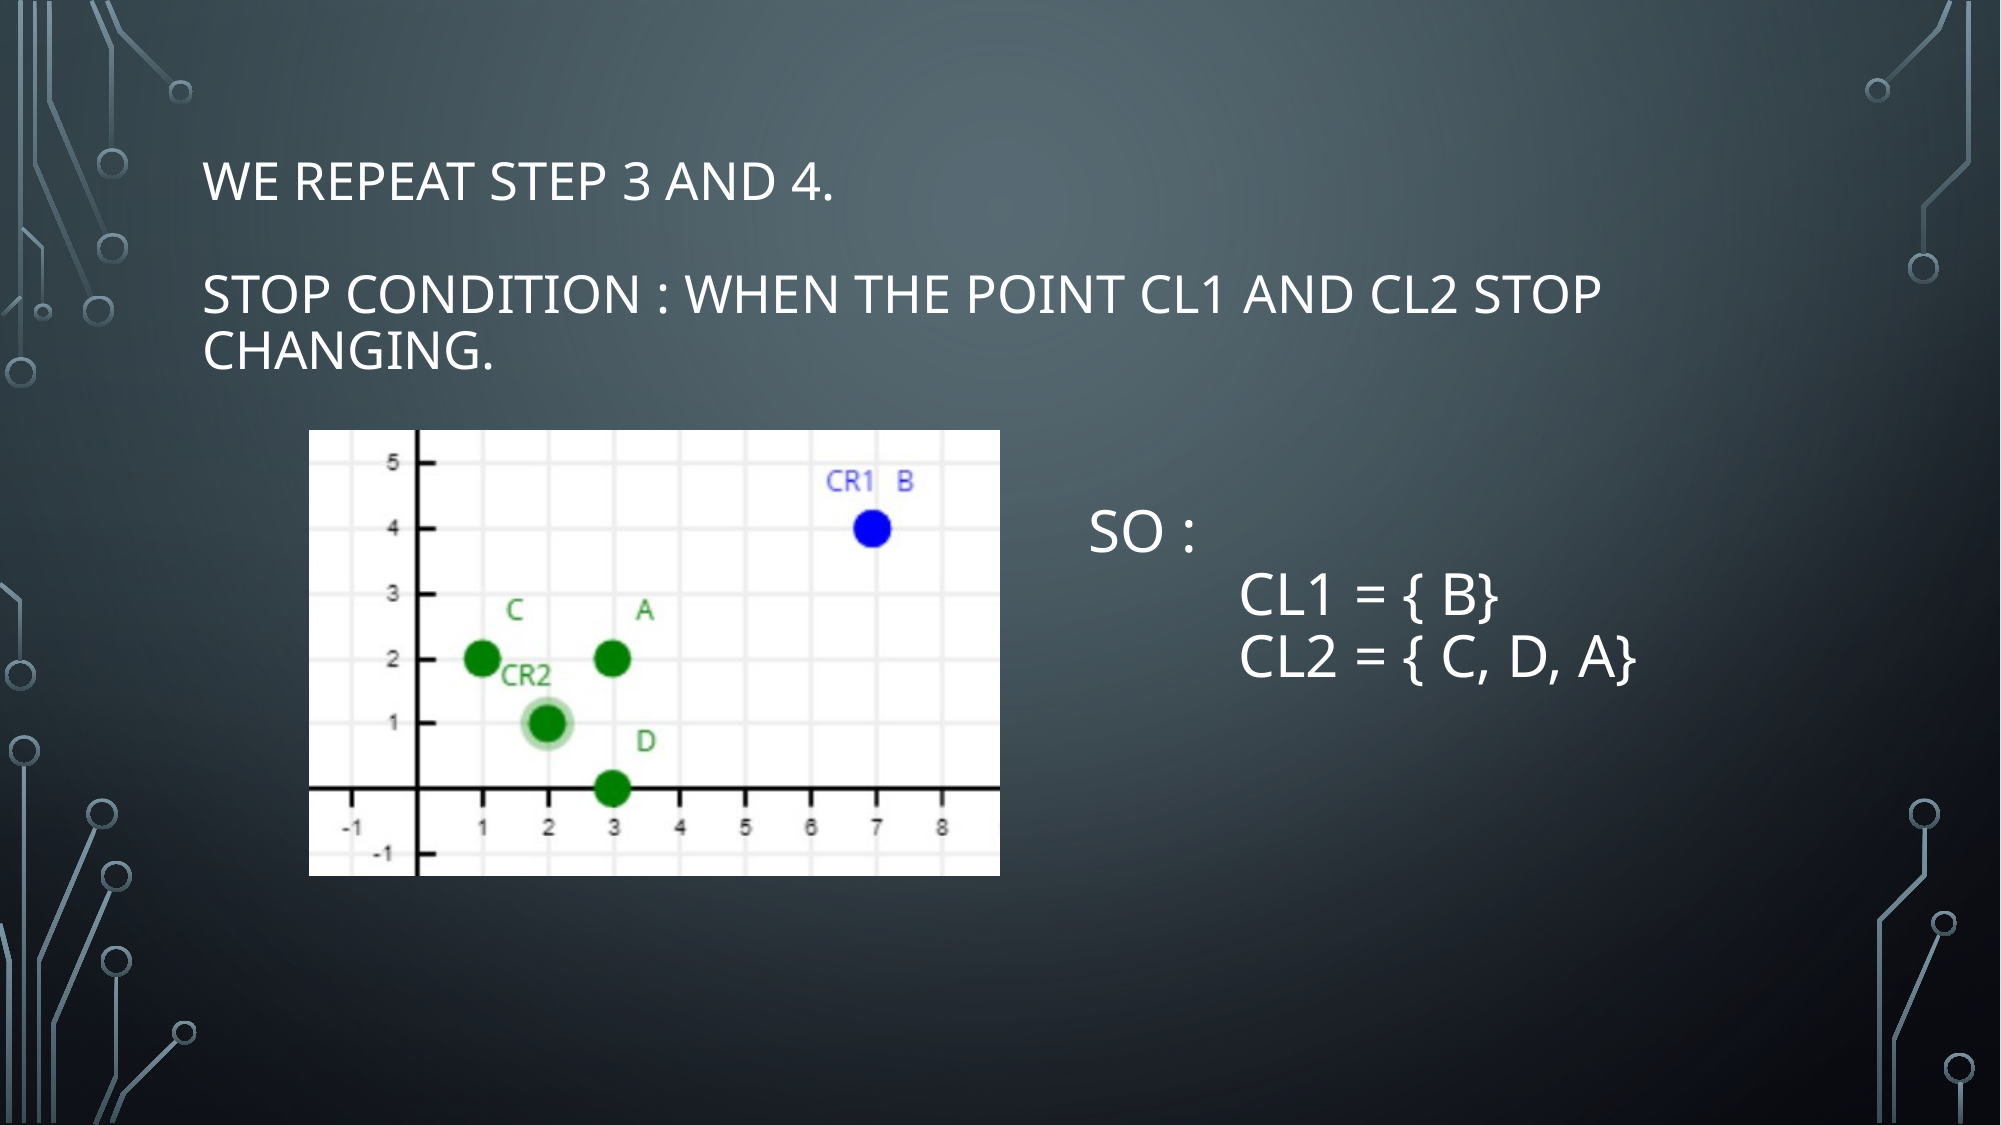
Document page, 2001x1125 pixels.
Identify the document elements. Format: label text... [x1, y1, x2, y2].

title WE repeat step 3 and 4. stop condition : when the point CL1 and CL2 stop changing. [187, 147, 1813, 390]
text_box So : CL1 = { b} CL2 = { C, D, a} [1073, 474, 1943, 718]
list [309, 430, 1000, 877]
